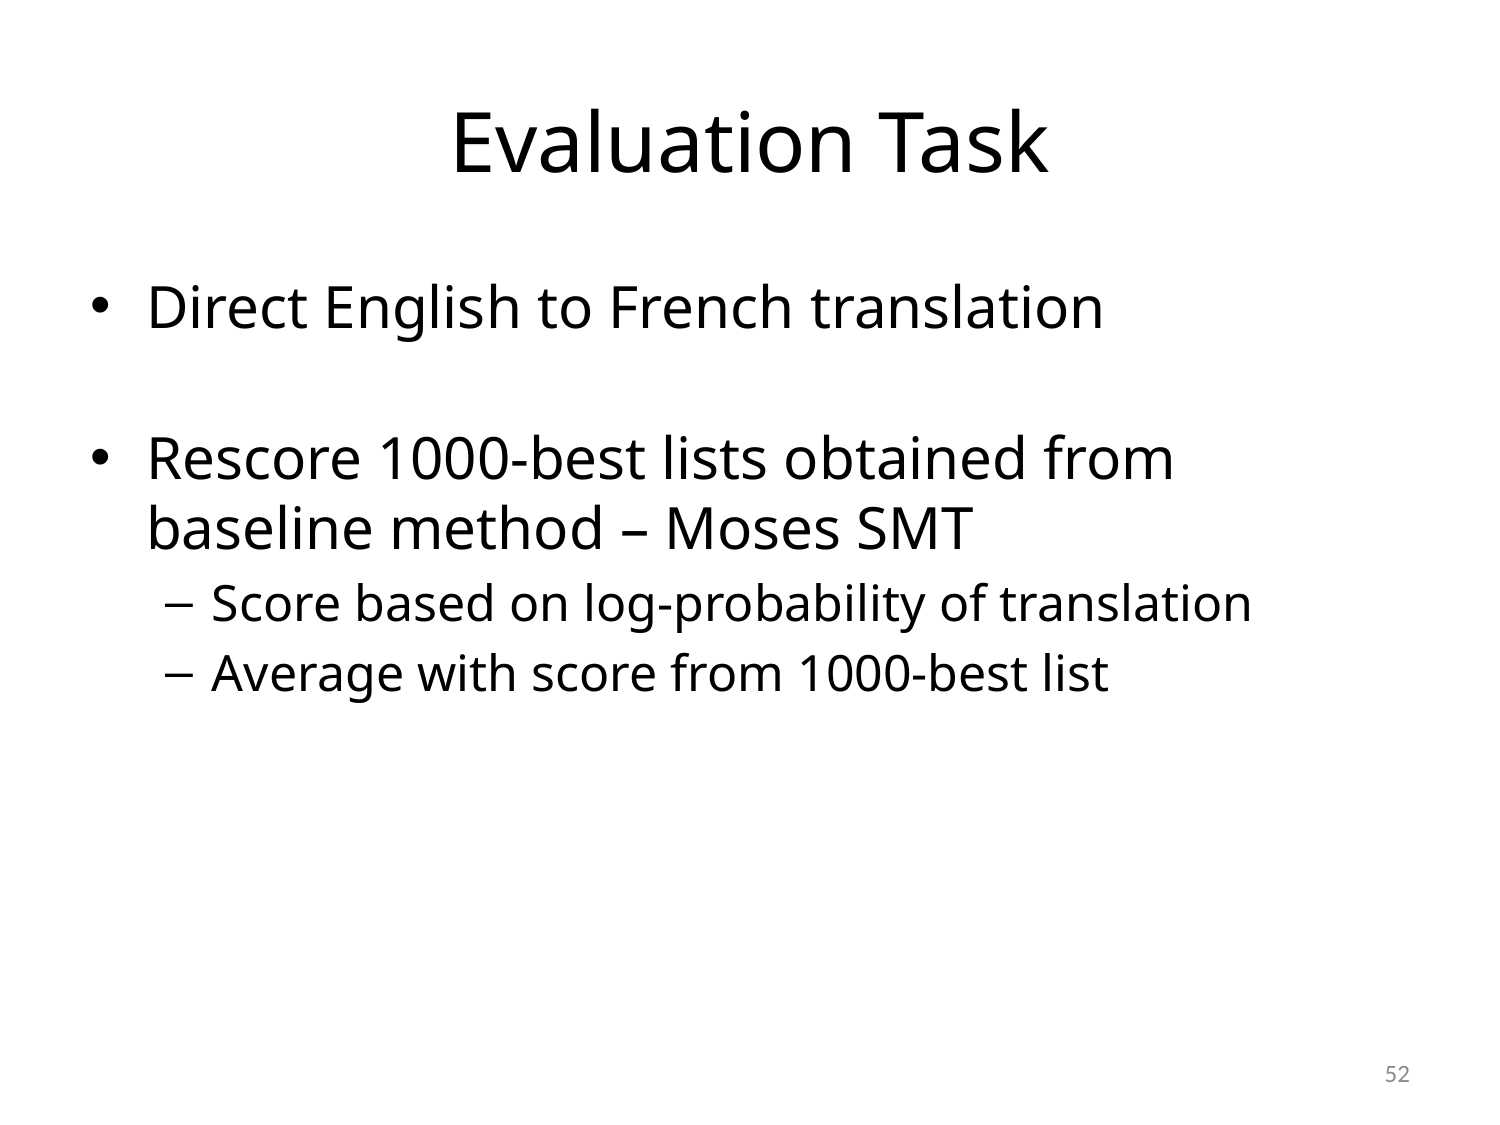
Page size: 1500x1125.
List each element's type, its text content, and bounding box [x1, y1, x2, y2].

title Evaluation Task [75, 45, 1425, 233]
list Direct English to French translation Rescore 1000-best lists obtained from baseline method – Moses SMT Score based on log-probability of translation Average with score from 1000-best list [75, 262, 1425, 1097]
slide_number 52 [1074, 1042, 1425, 1103]
